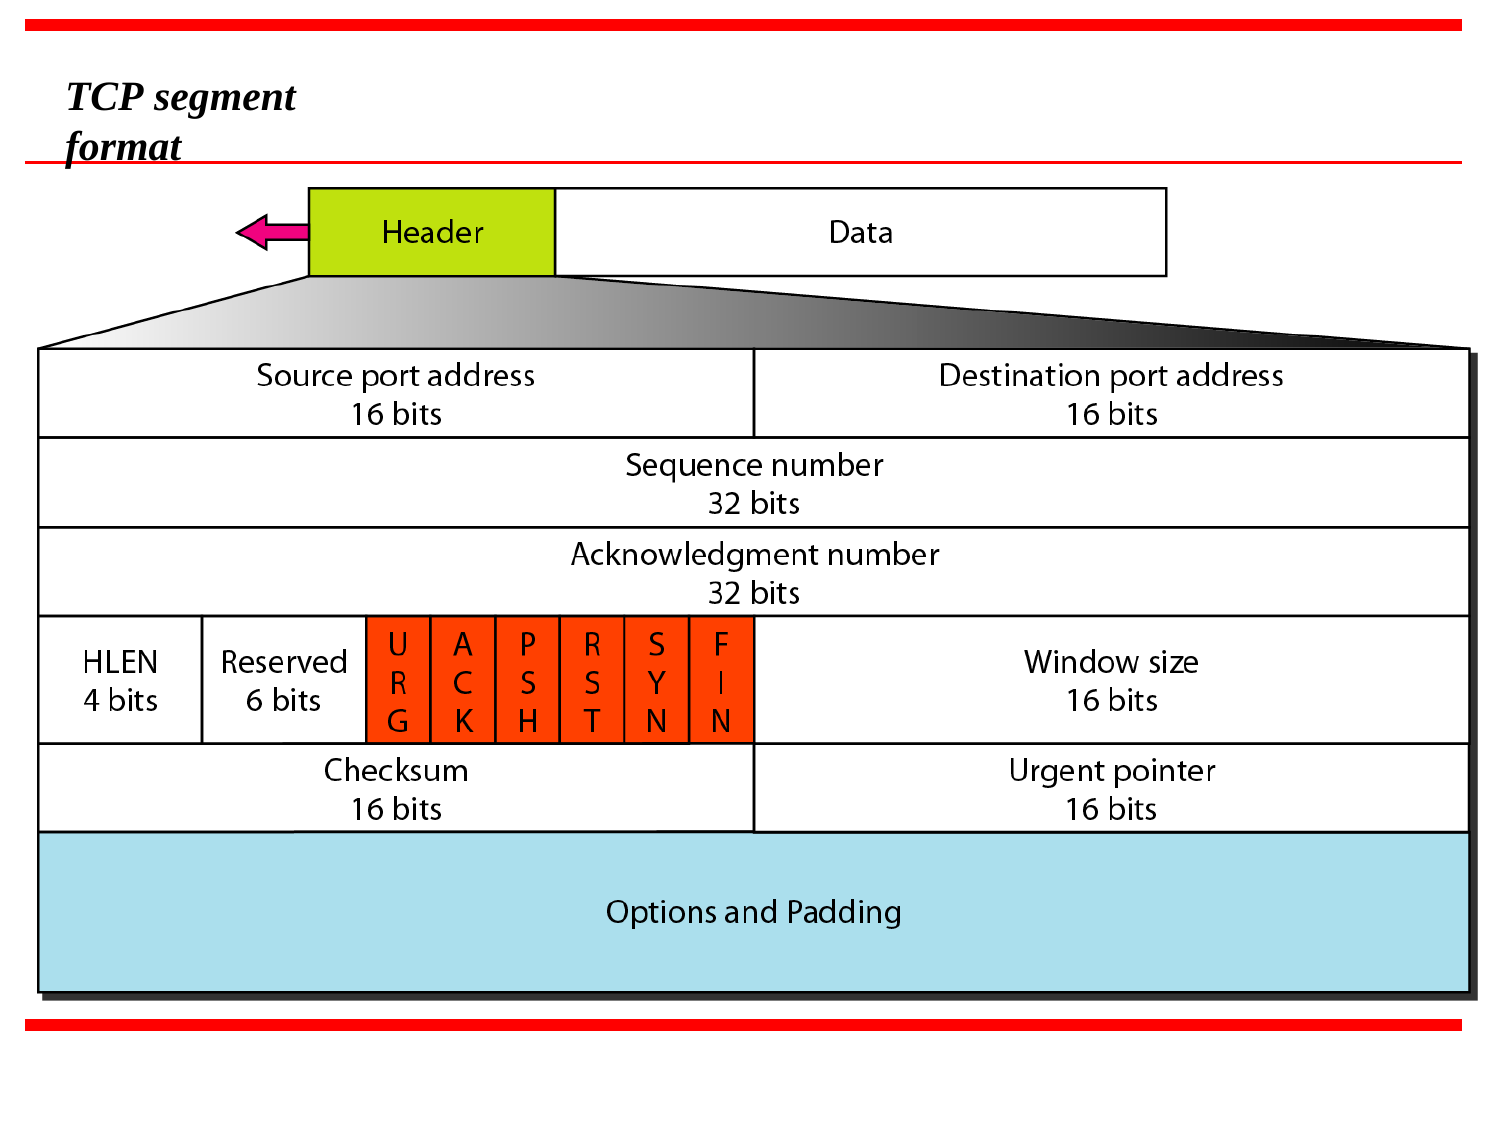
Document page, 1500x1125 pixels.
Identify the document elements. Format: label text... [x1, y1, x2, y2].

picture [37, 187, 1478, 1001]
title TCP segment format [62, 66, 423, 185]
